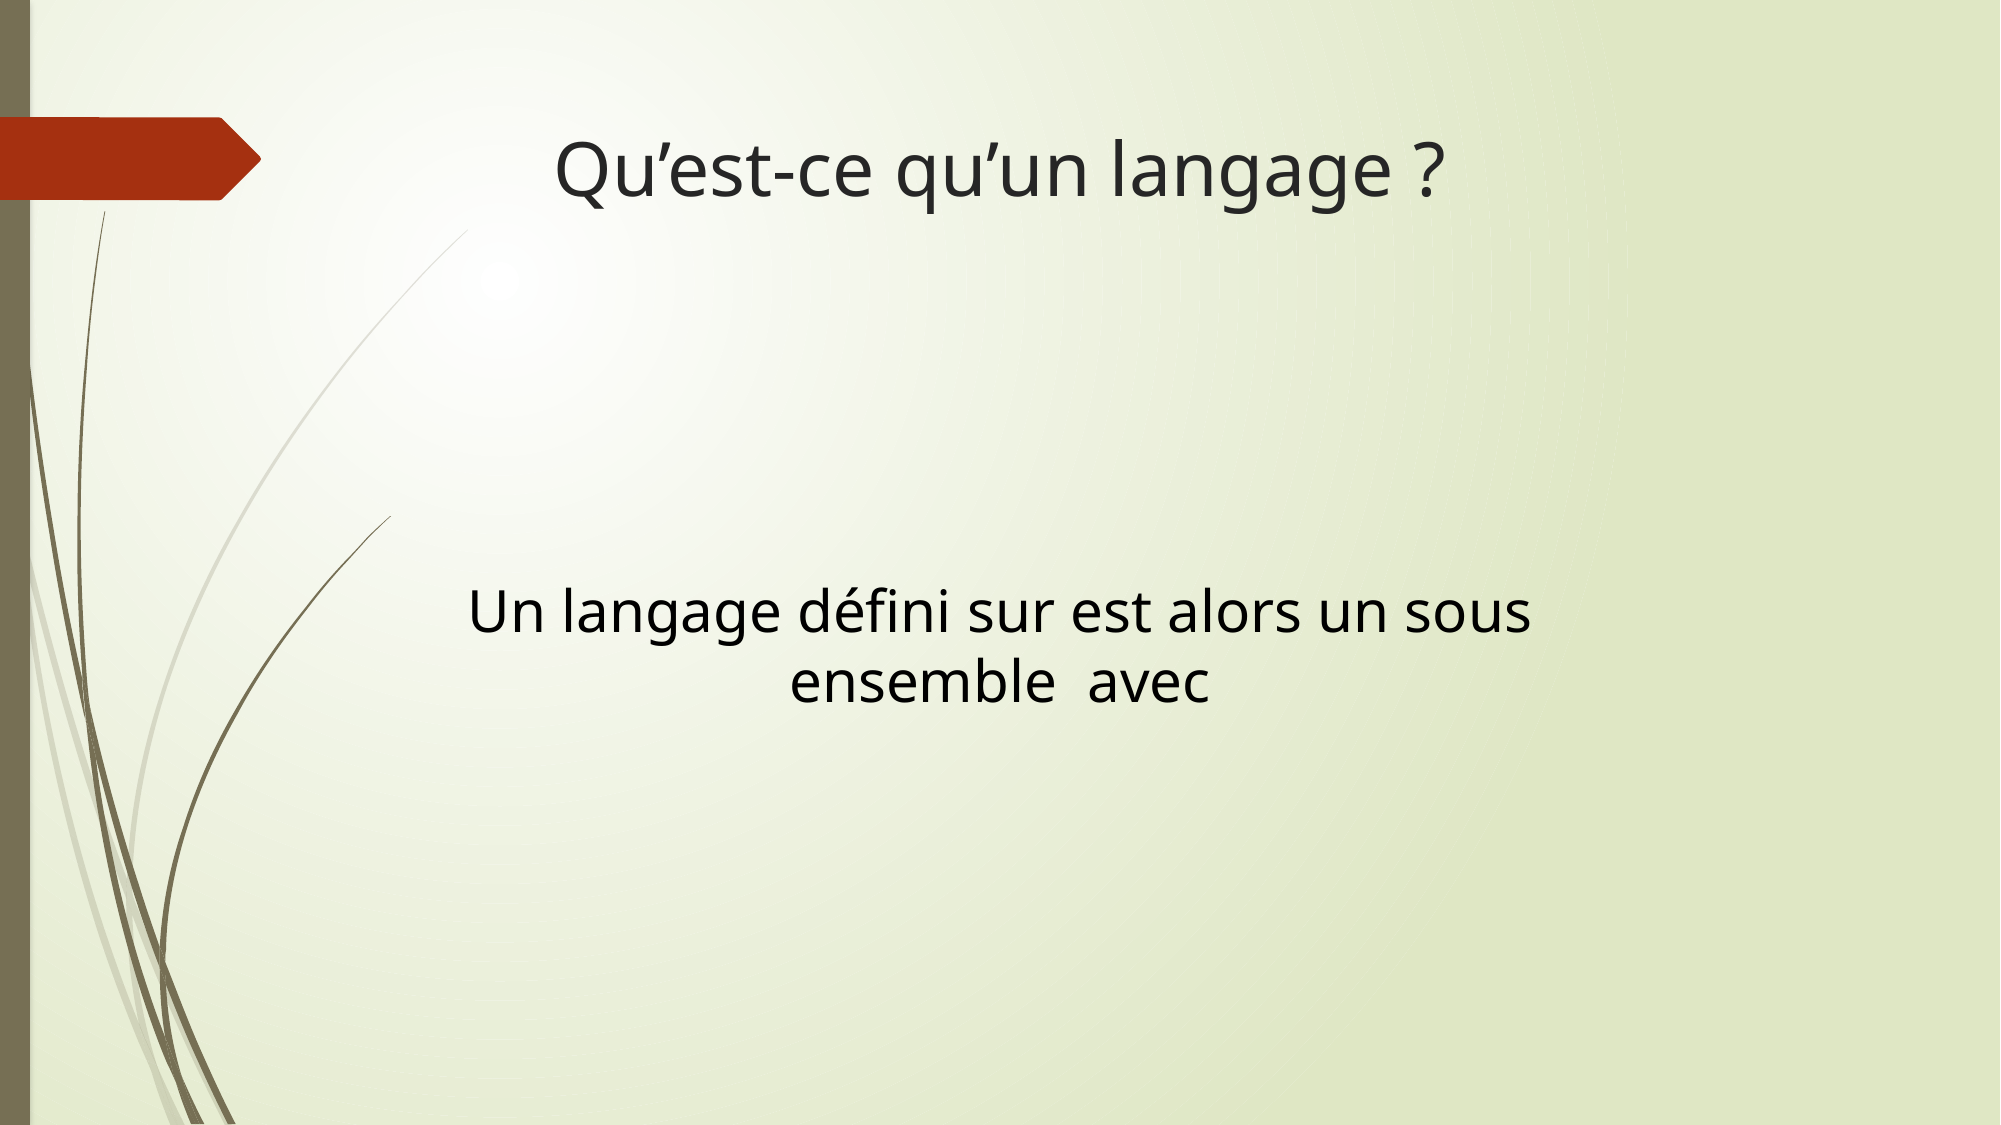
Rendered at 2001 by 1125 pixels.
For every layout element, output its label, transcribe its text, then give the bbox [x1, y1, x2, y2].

title Qu’est-ce qu’un langage ? [269, 114, 1731, 325]
